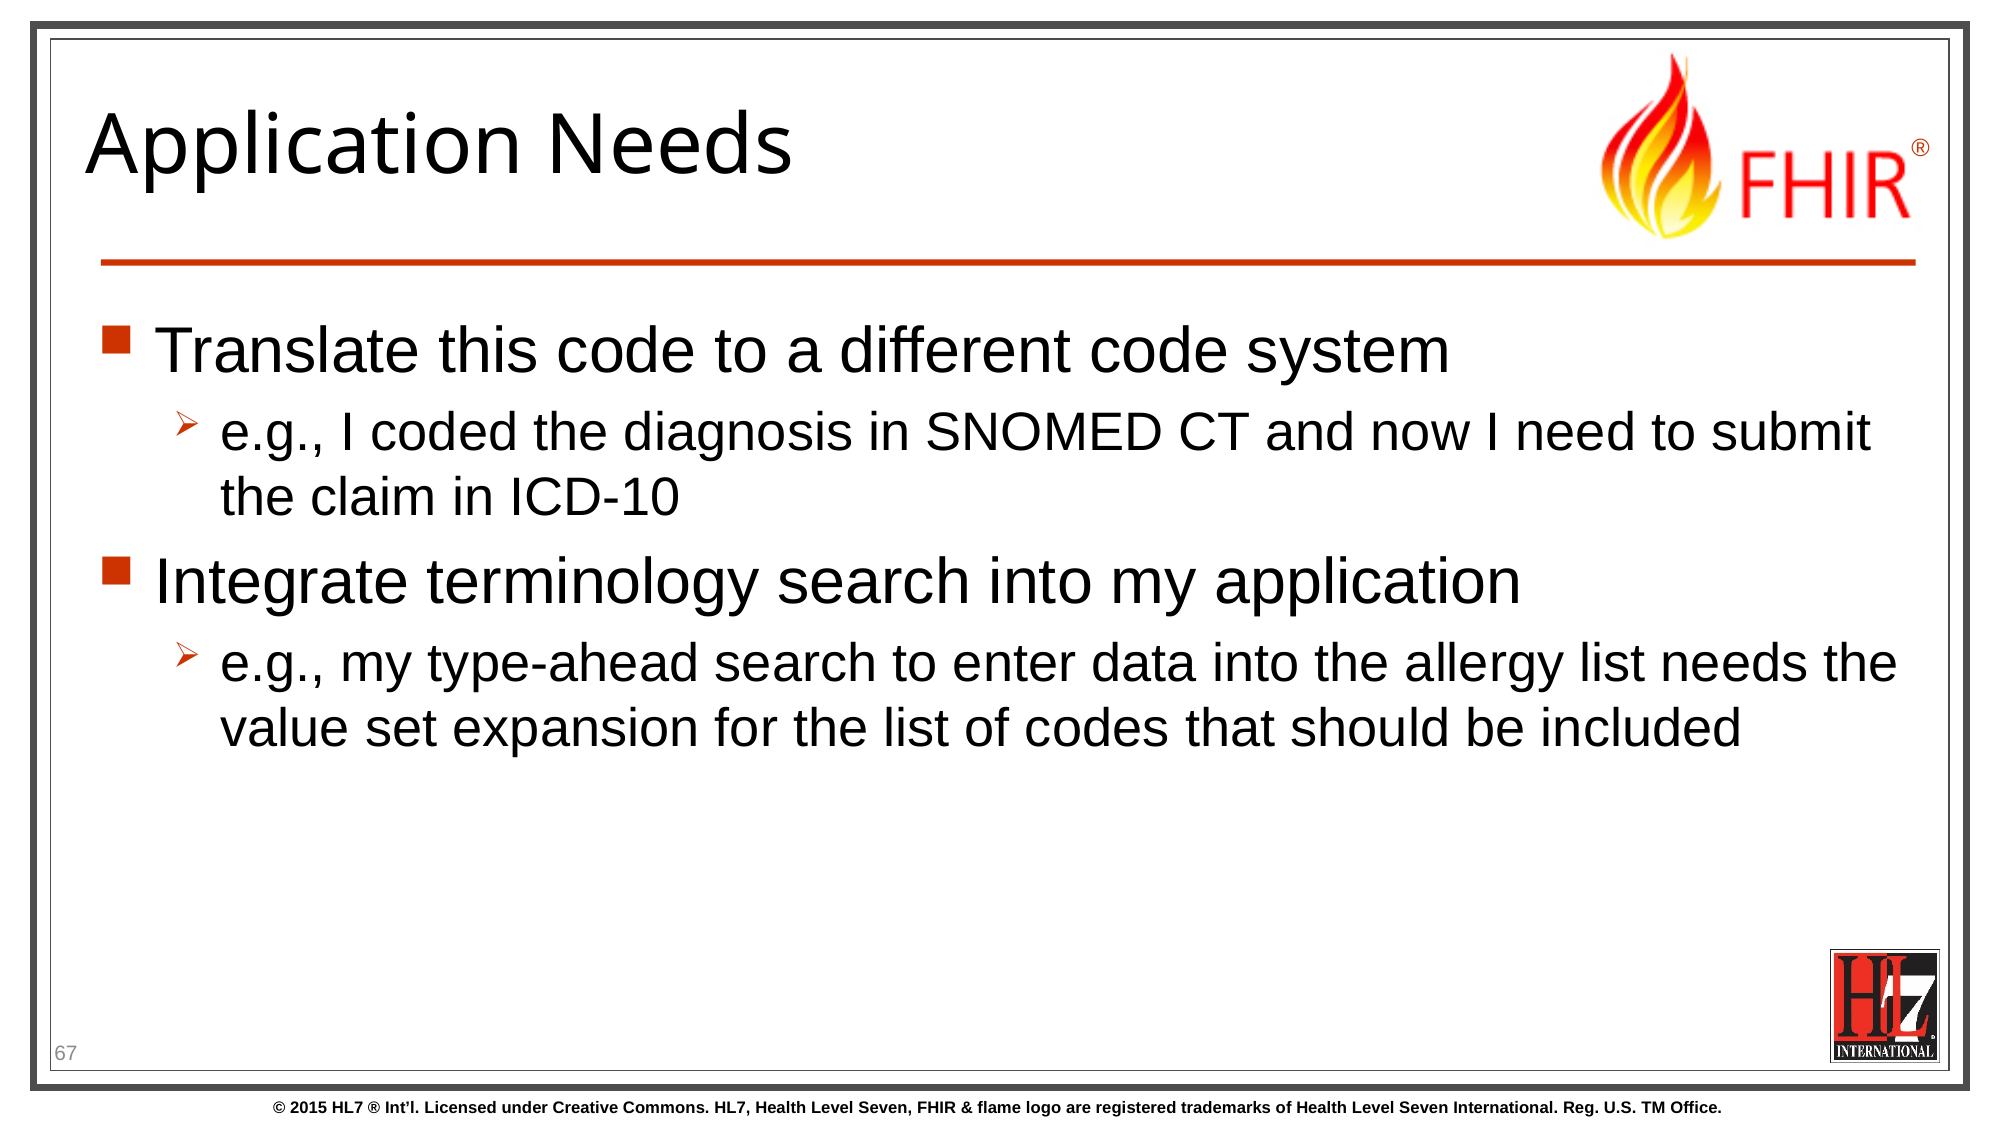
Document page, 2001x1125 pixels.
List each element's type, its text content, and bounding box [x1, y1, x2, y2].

slide_number 67 [39, 1034, 197, 1071]
picture [1588, 42, 1923, 249]
title Application Needs [70, 54, 1595, 244]
picture [1830, 949, 1940, 1063]
list Translate this code to a different code system e.g., I coded the diagnosis in SNOMED CT and now I need to submit the claim in ICD-10 Integrate terminology search into my application e.g., my type-ahead search to enter data into the allergy list needs the value set expansion for the list of codes that should be included [83, 299, 1917, 1059]
